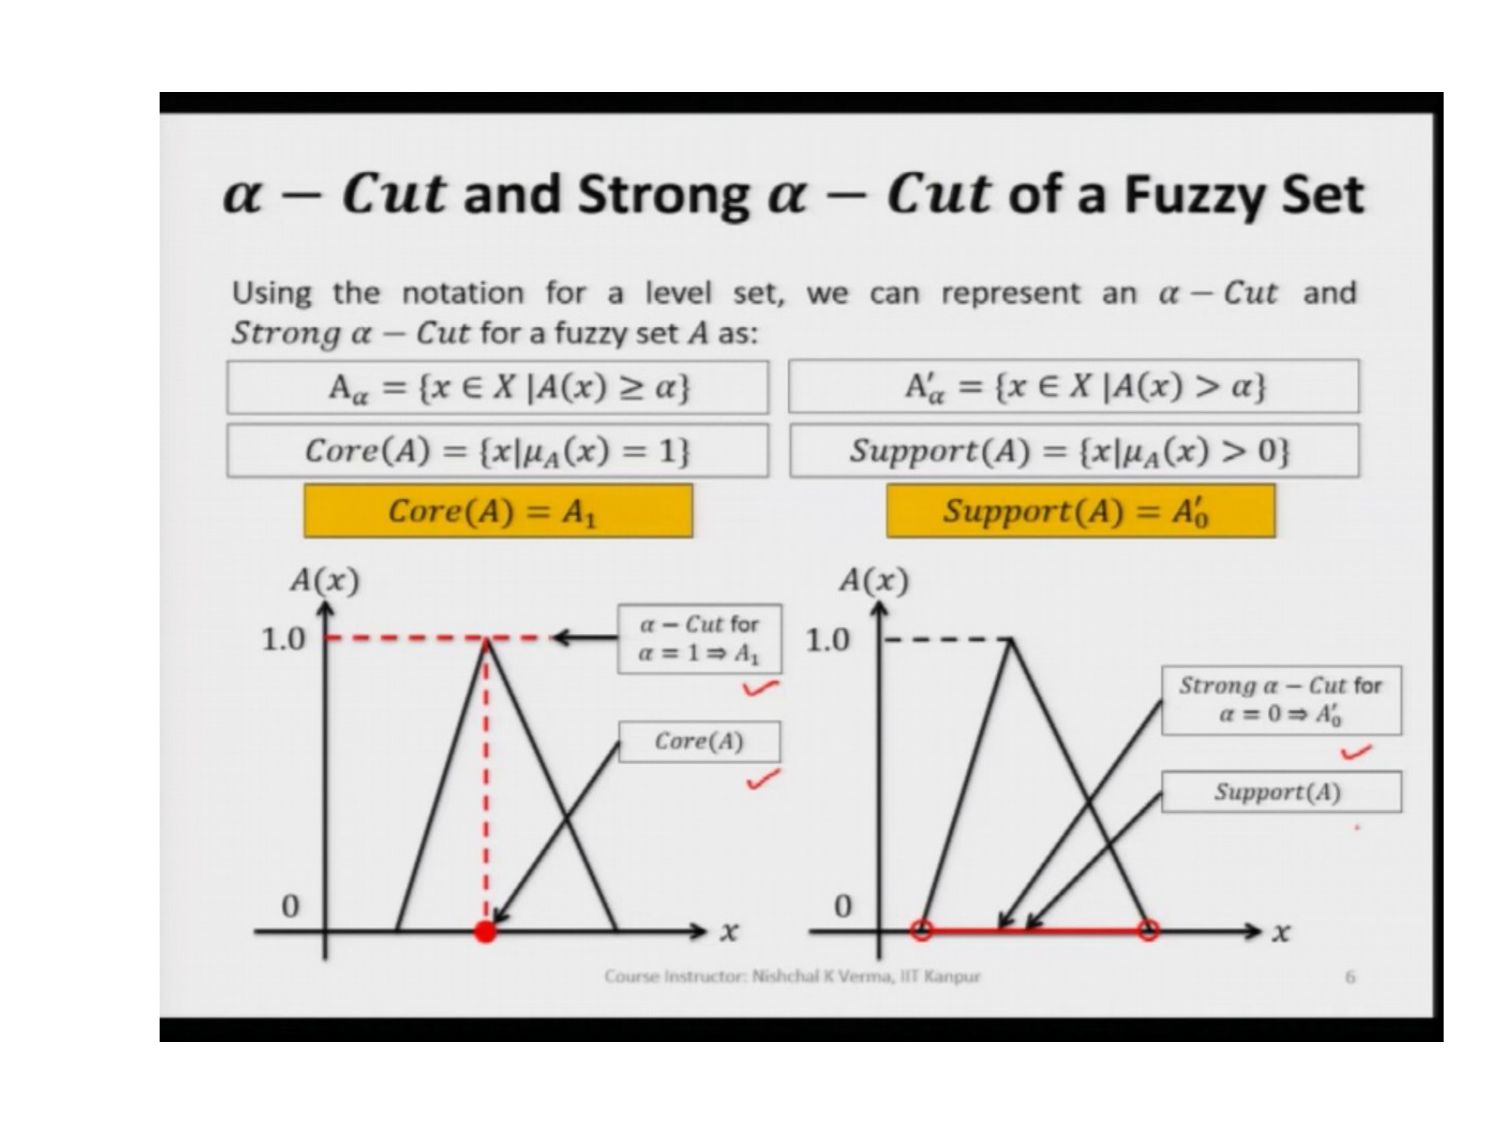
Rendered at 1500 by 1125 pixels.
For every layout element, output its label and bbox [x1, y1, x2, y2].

picture [159, 92, 1444, 1042]
